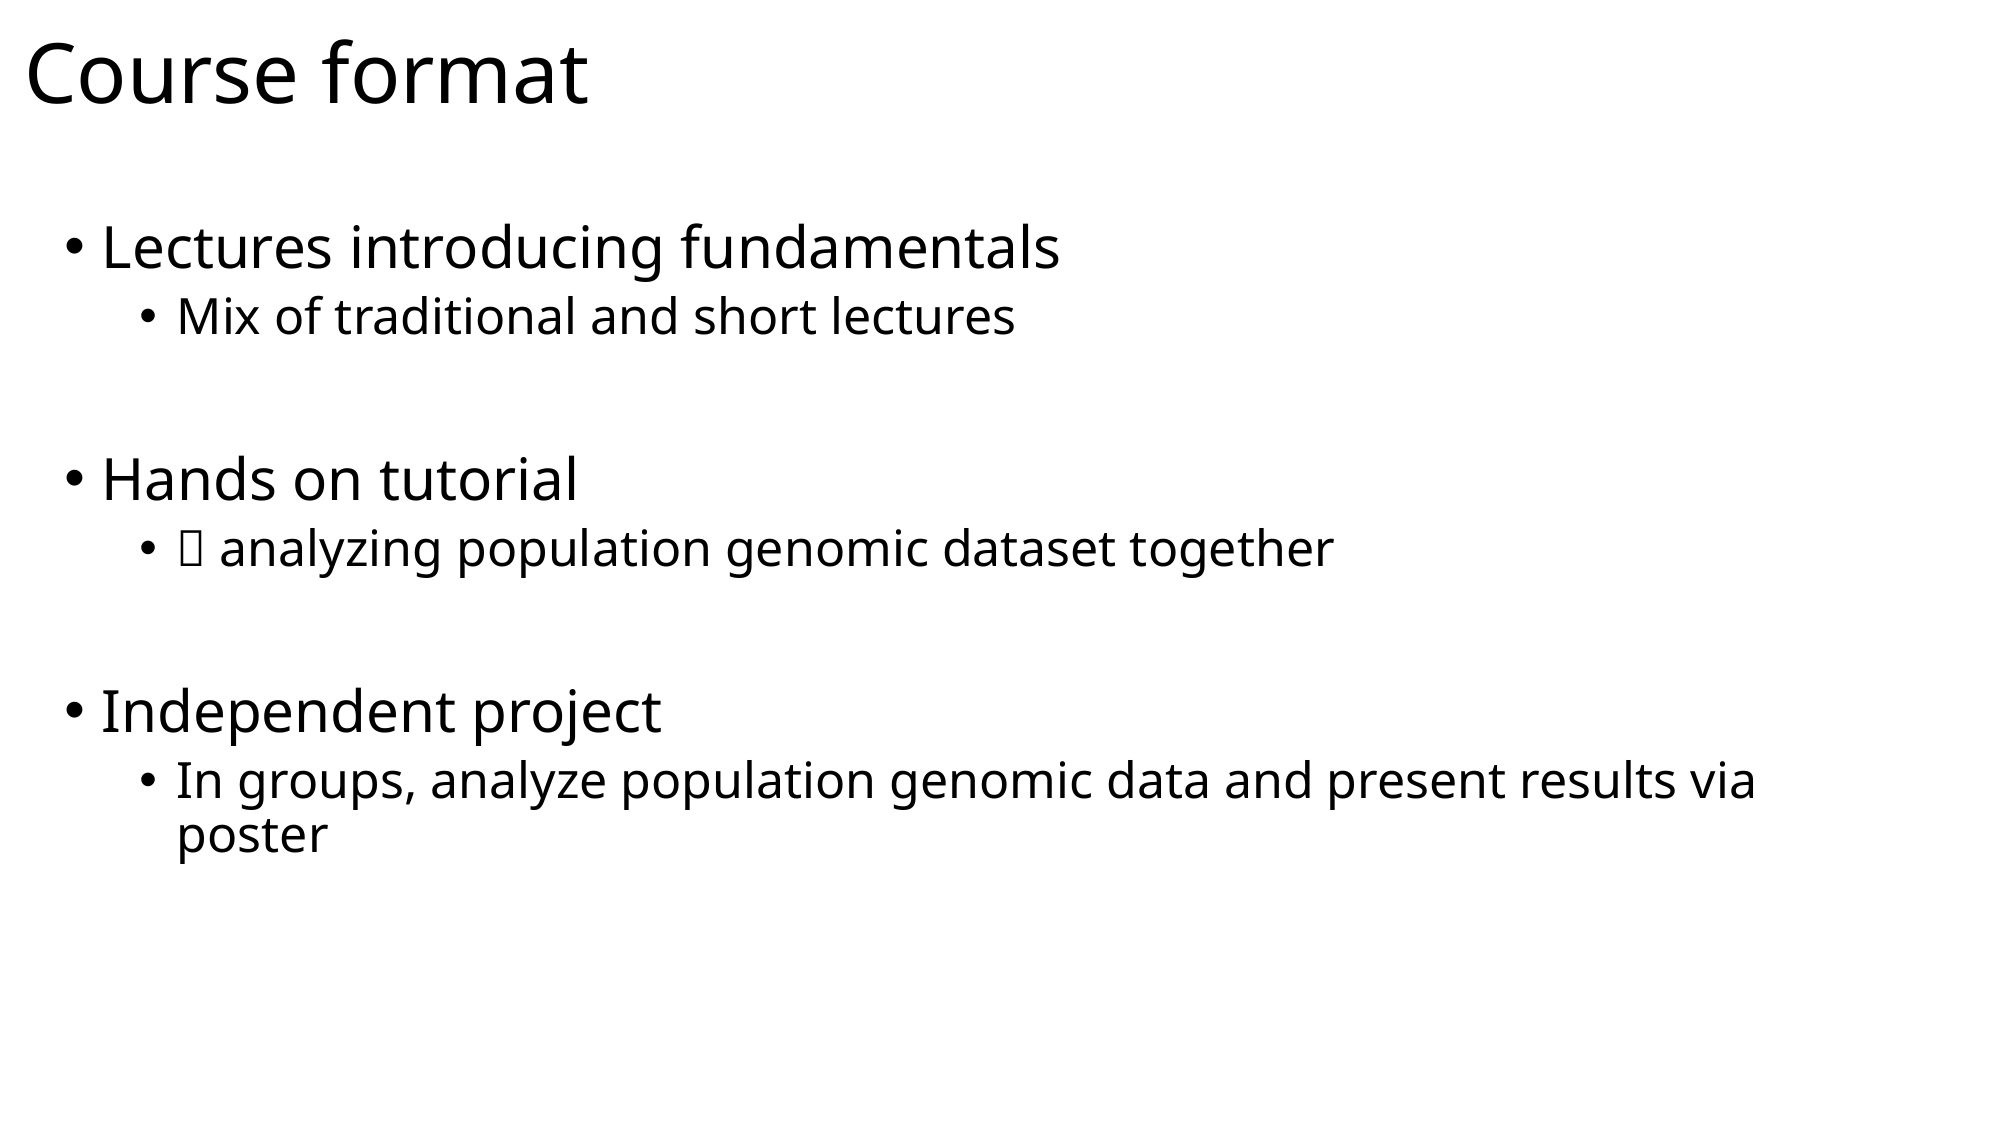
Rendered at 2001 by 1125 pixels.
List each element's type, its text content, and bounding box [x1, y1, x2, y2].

title Course format [9, 0, 1735, 154]
list Lectures introducing fundamentals Mix of traditional and short lectures Hands on tutorial  analyzing population genomic dataset together Independent project In groups, analyze population genomic data and present results via poster [49, 210, 1863, 1014]
